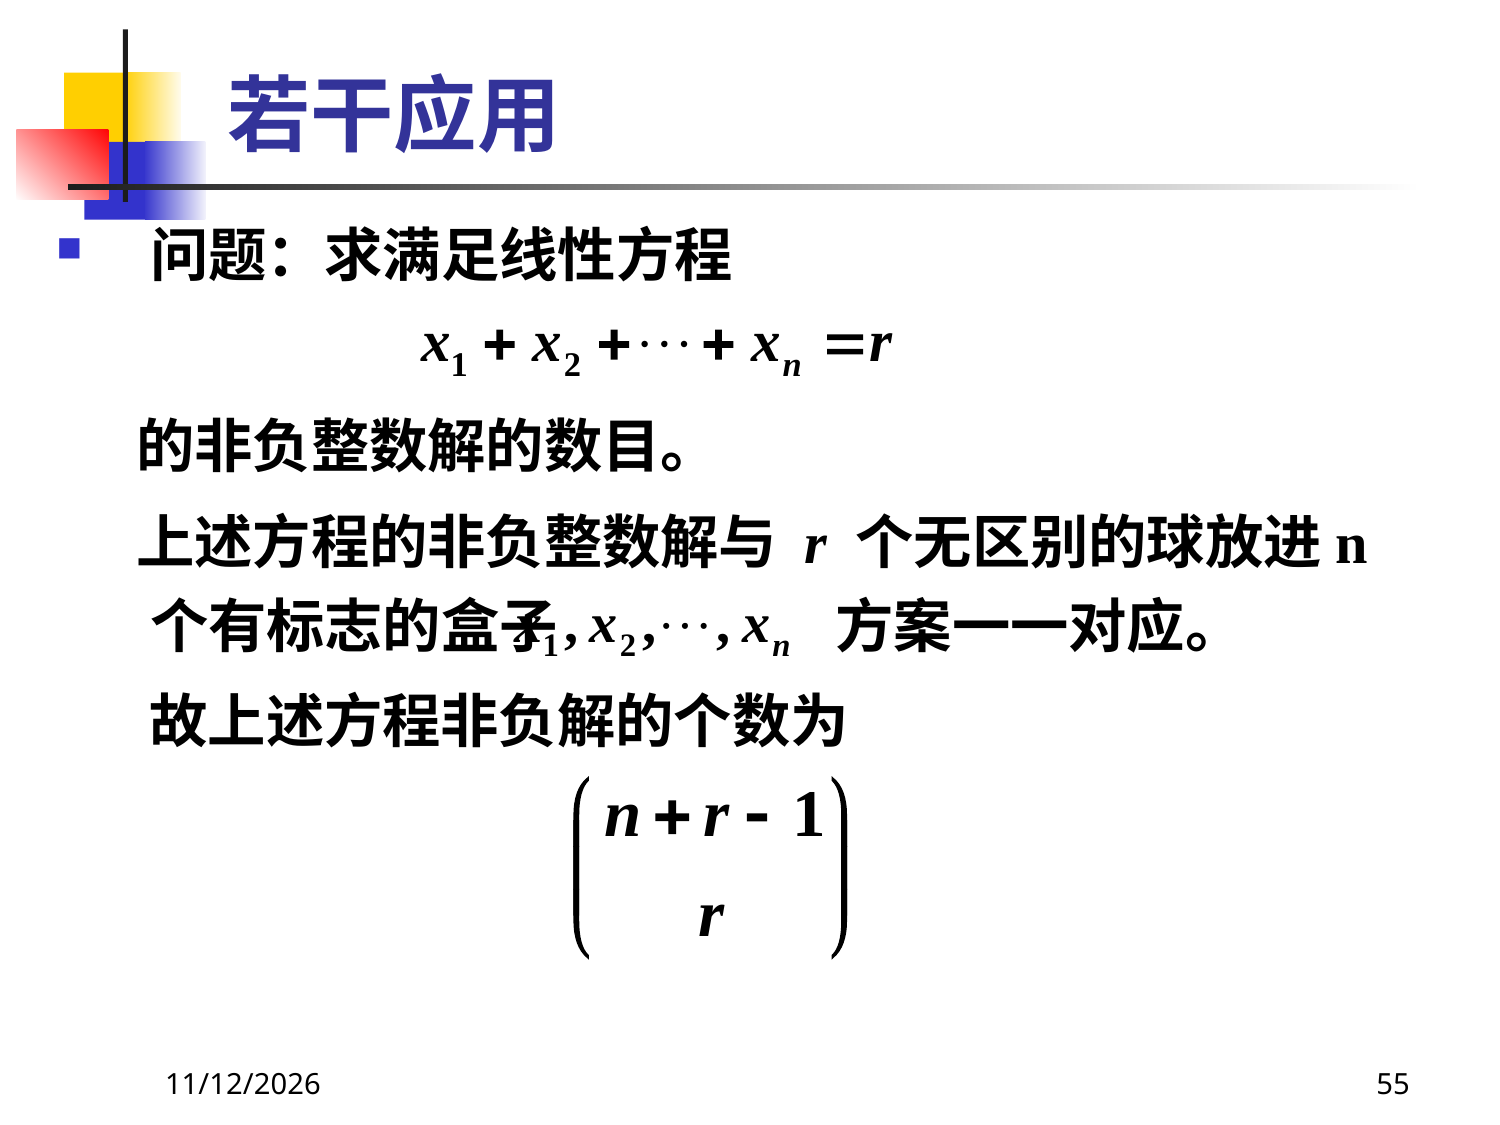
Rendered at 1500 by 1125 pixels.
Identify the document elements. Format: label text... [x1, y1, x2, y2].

title 若干应用 [212, 24, 1261, 170]
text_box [501, 585, 802, 671]
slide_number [149, 1037, 463, 1113]
list 问题：求满足线性方程 的非负整数解的数目。 上述方程的非负整数解与 r 个无区别的球放进n个有标志的盒子 方案一一对应。 故上述方程非负解的个数为 [41, 196, 1423, 527]
list 问题：求满足线性方程 的非负整数解的数目。 上述方程的非负整数解与 r 个无区别的球放进n个有标志的盒子 方案一一对应。 故上述方程非负解的个数为 [41, 540, 1423, 963]
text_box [560, 762, 869, 970]
slide_number 55 [1112, 1037, 1426, 1113]
list 问题：求满足线性方程 的非负整数解的数目。 上述方程的非负整数解与 r 个无区别的球放进n个有标志的盒子 方案一一对应。 故上述方程非负解的个数为 [41, 528, 1423, 539]
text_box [407, 302, 905, 392]
